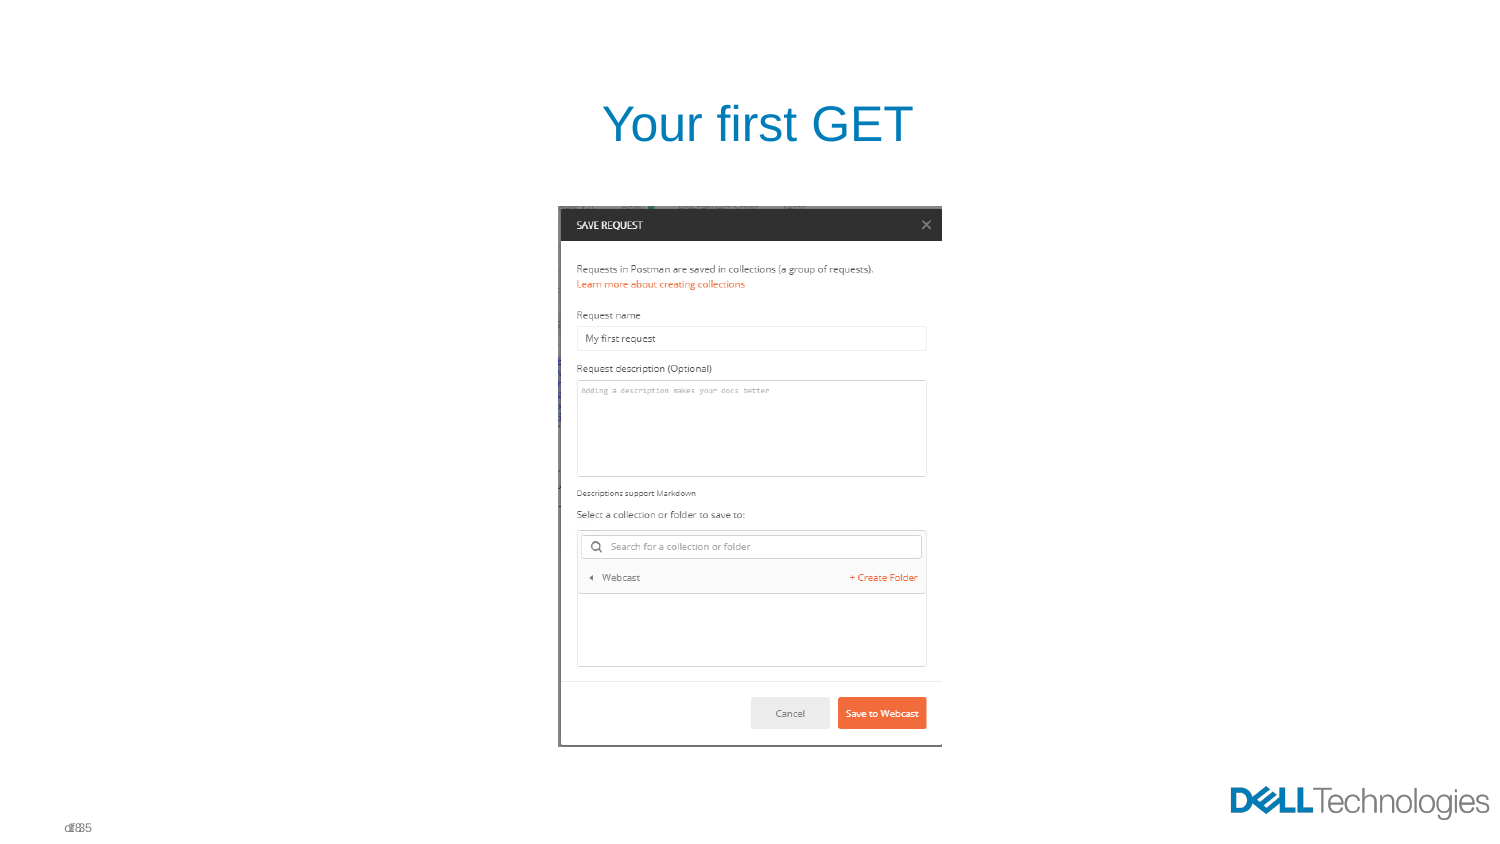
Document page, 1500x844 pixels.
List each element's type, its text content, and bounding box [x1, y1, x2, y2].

title Your first GET [68, 79, 1448, 171]
picture [1228, 786, 1492, 820]
picture [1237, 793, 1246, 807]
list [557, 205, 943, 747]
